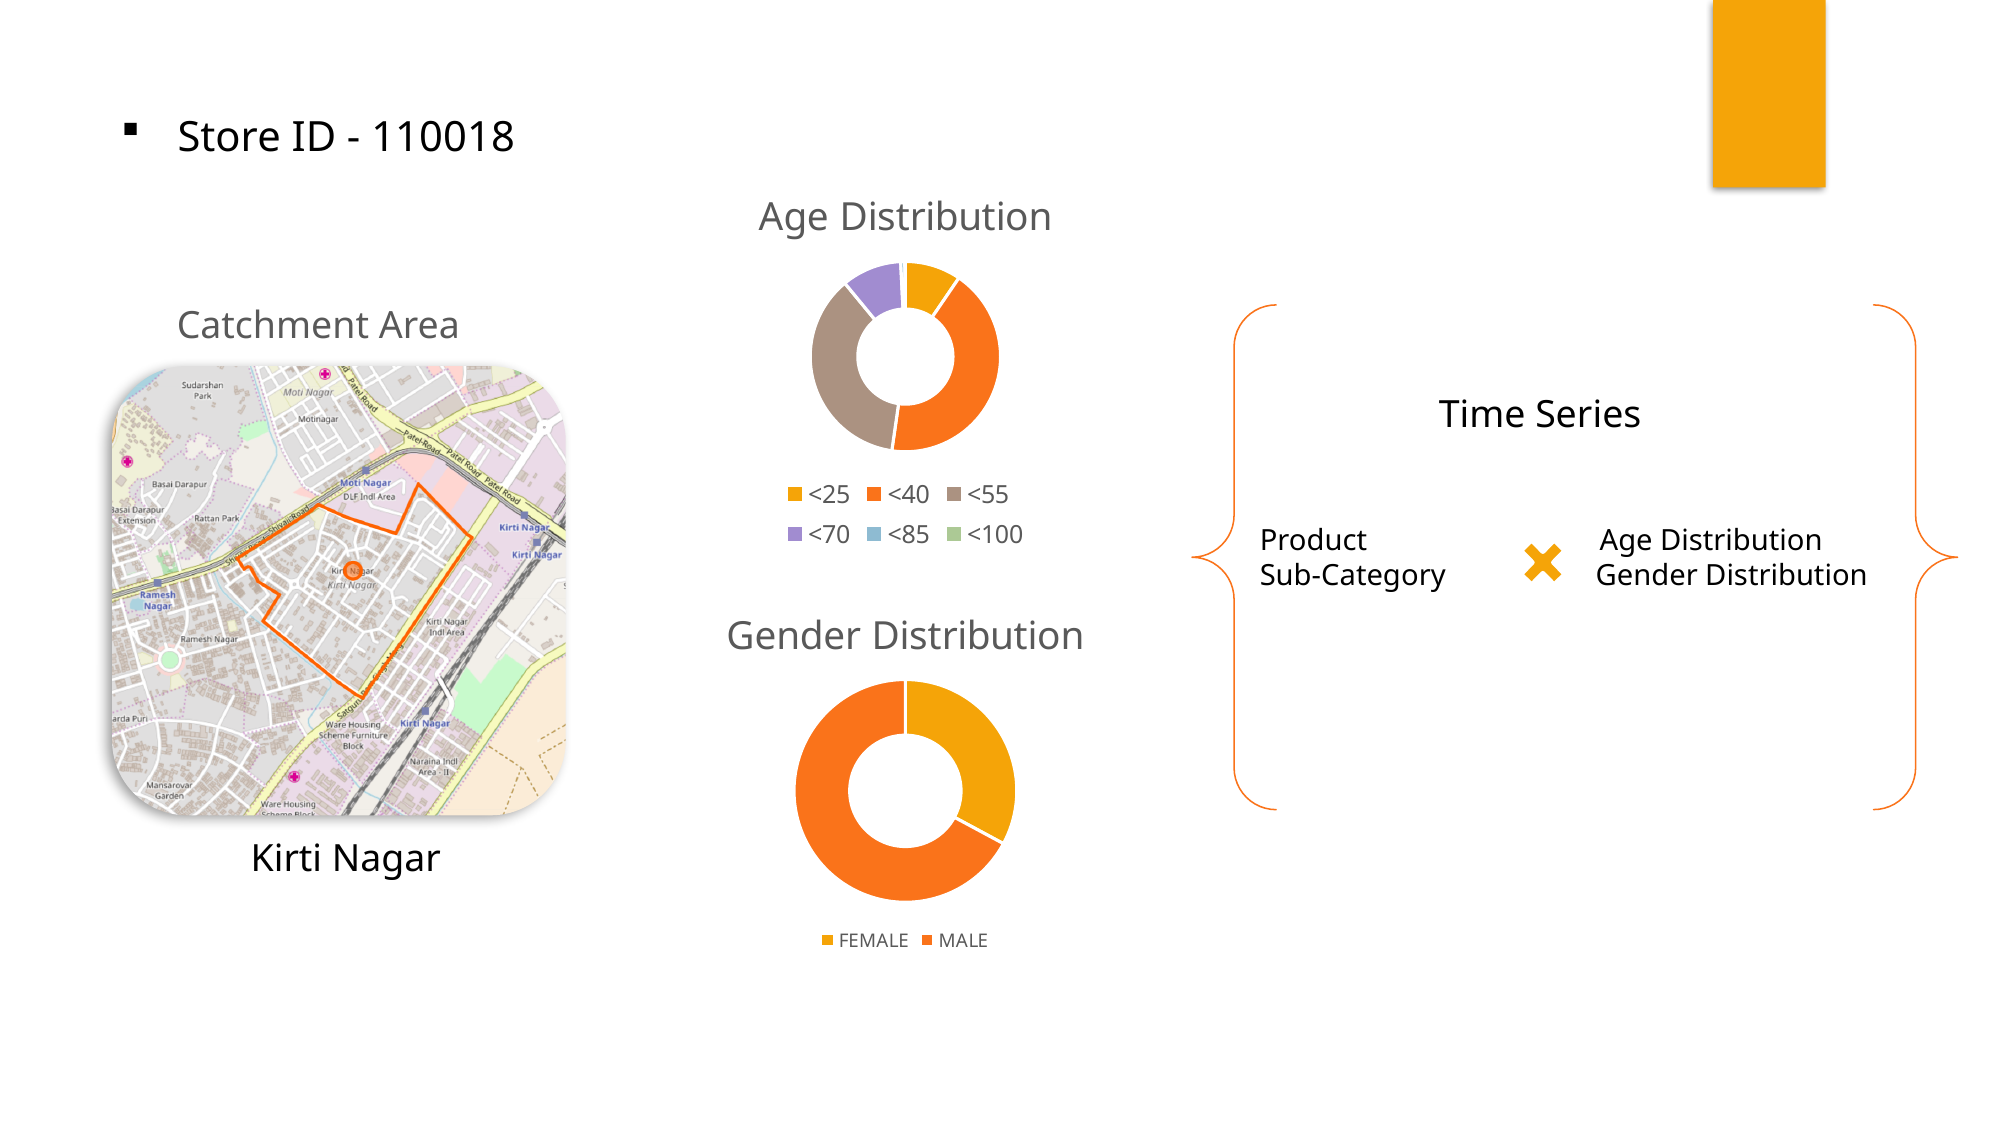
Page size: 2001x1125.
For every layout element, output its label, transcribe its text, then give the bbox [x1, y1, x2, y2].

text_box [1191, 304, 1959, 811]
text_box Kirti Nagar [235, 826, 475, 887]
chart [633, 579, 1178, 960]
chart [633, 160, 1178, 558]
text_box [1518, 537, 1568, 588]
text_box Time Series [1424, 382, 1898, 443]
text_box Store ID - 110018 [106, 102, 650, 168]
text_box Catchment Area [162, 293, 627, 354]
picture [111, 365, 566, 816]
